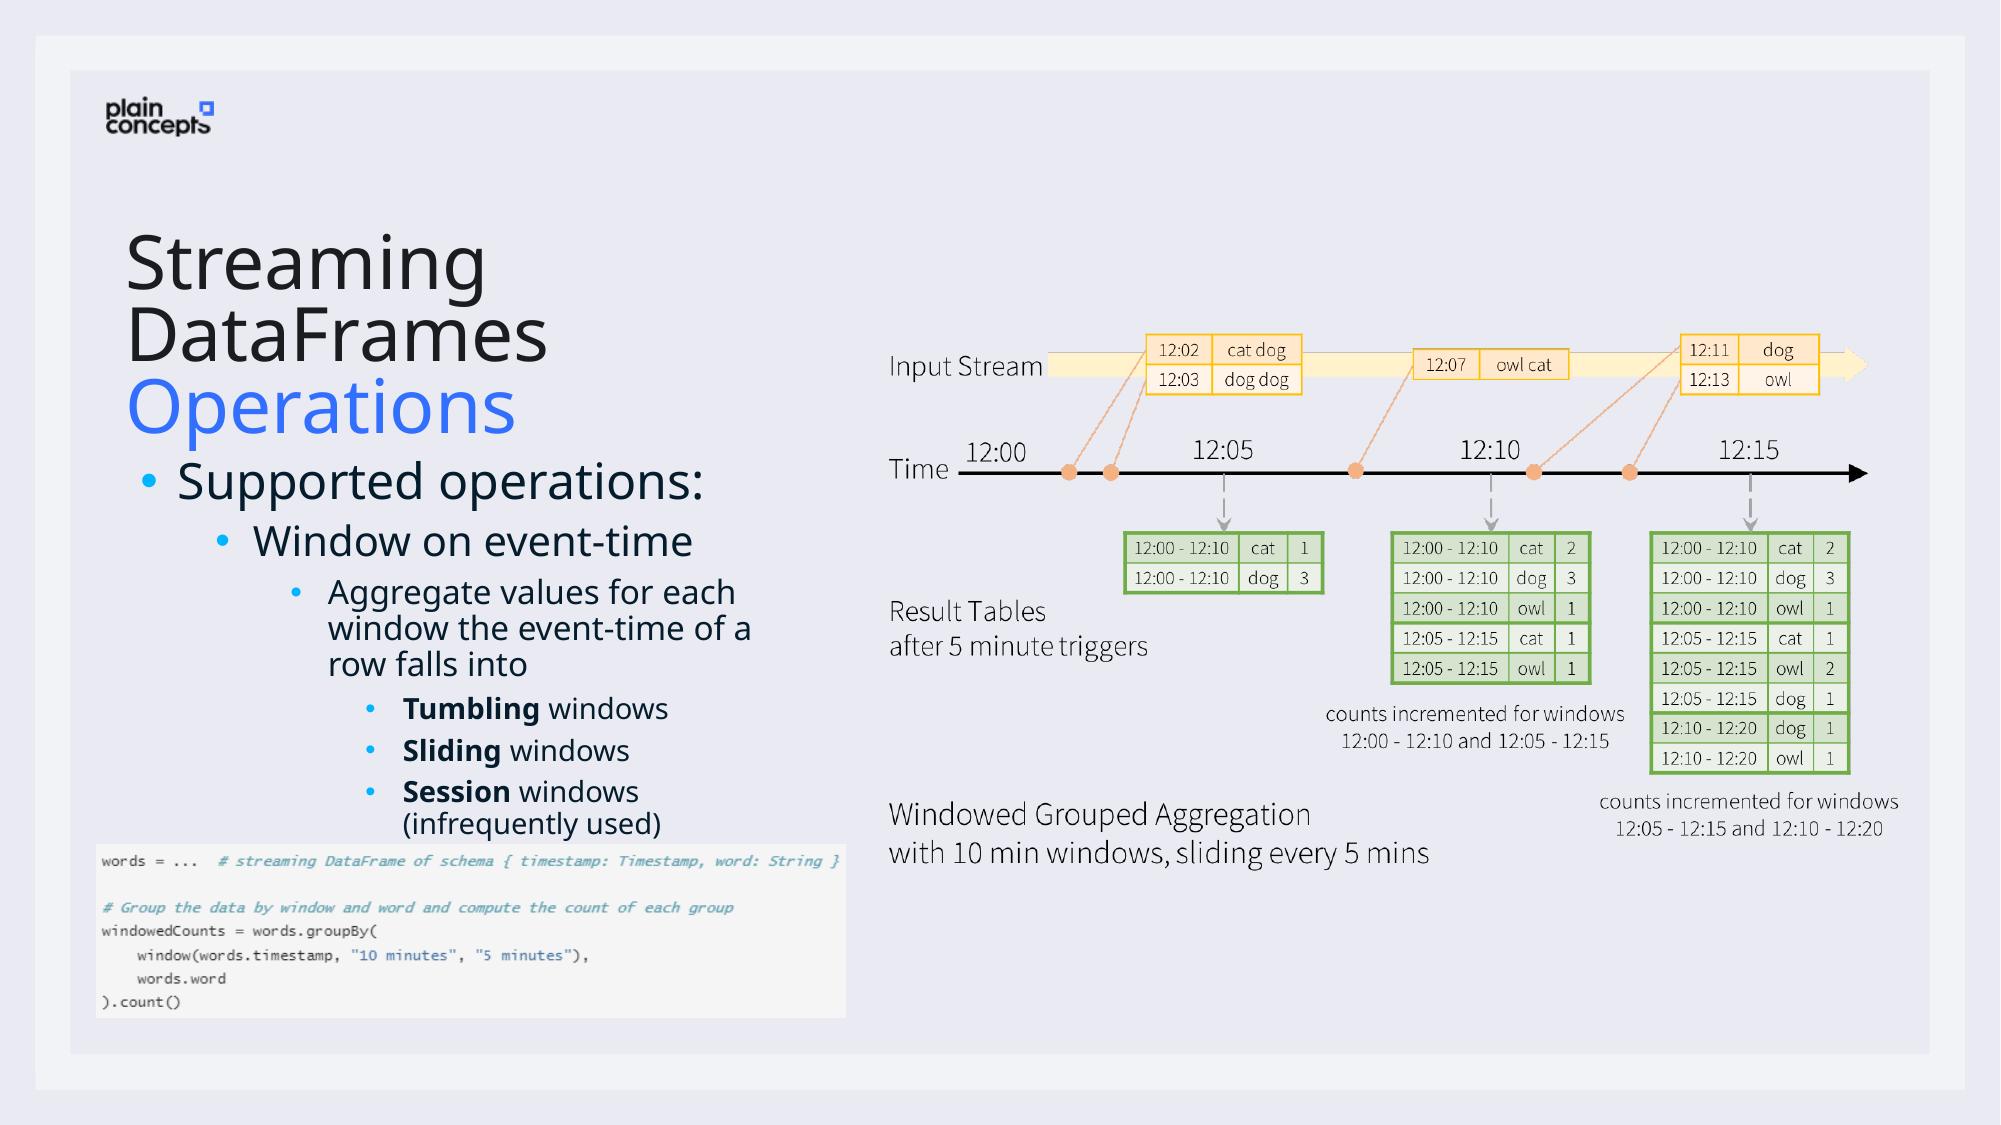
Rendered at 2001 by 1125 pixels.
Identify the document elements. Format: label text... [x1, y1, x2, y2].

picture [96, 284, 2000, 1019]
text_box Supported operations: Window on event-time Aggregate values for each window the event-time of a row falls into Tumbling windows Sliding windows Session windows (infrequently used) [125, 448, 743, 844]
title Streaming DataFrames Operations [125, 231, 846, 448]
